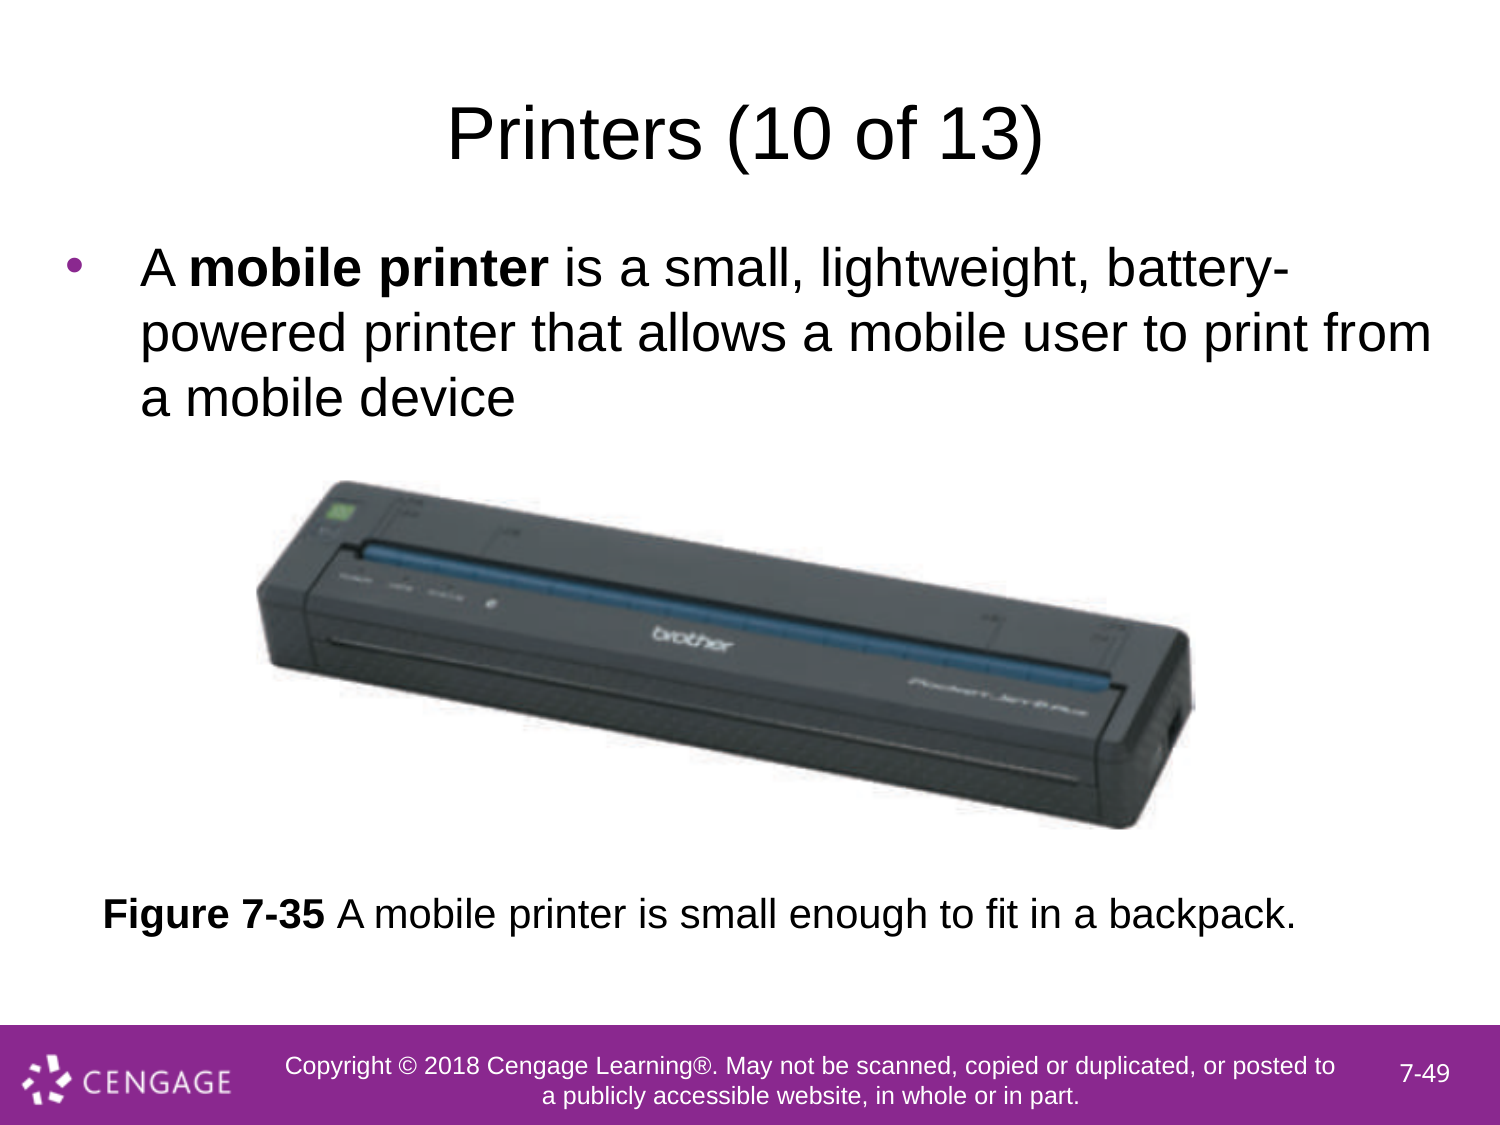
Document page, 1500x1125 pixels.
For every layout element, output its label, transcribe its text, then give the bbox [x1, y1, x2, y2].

title Printers (10 of 13) [87, 47, 1406, 213]
list Figure 7-35 A mobile printer is small enough to fit in a backpack. [87, 878, 1450, 1000]
picture [236, 462, 1213, 843]
list A mobile printer is a small, lightweight, battery-powered printer that allows a mobile user to print from a mobile device [50, 224, 1475, 441]
picture [12, 1045, 236, 1113]
